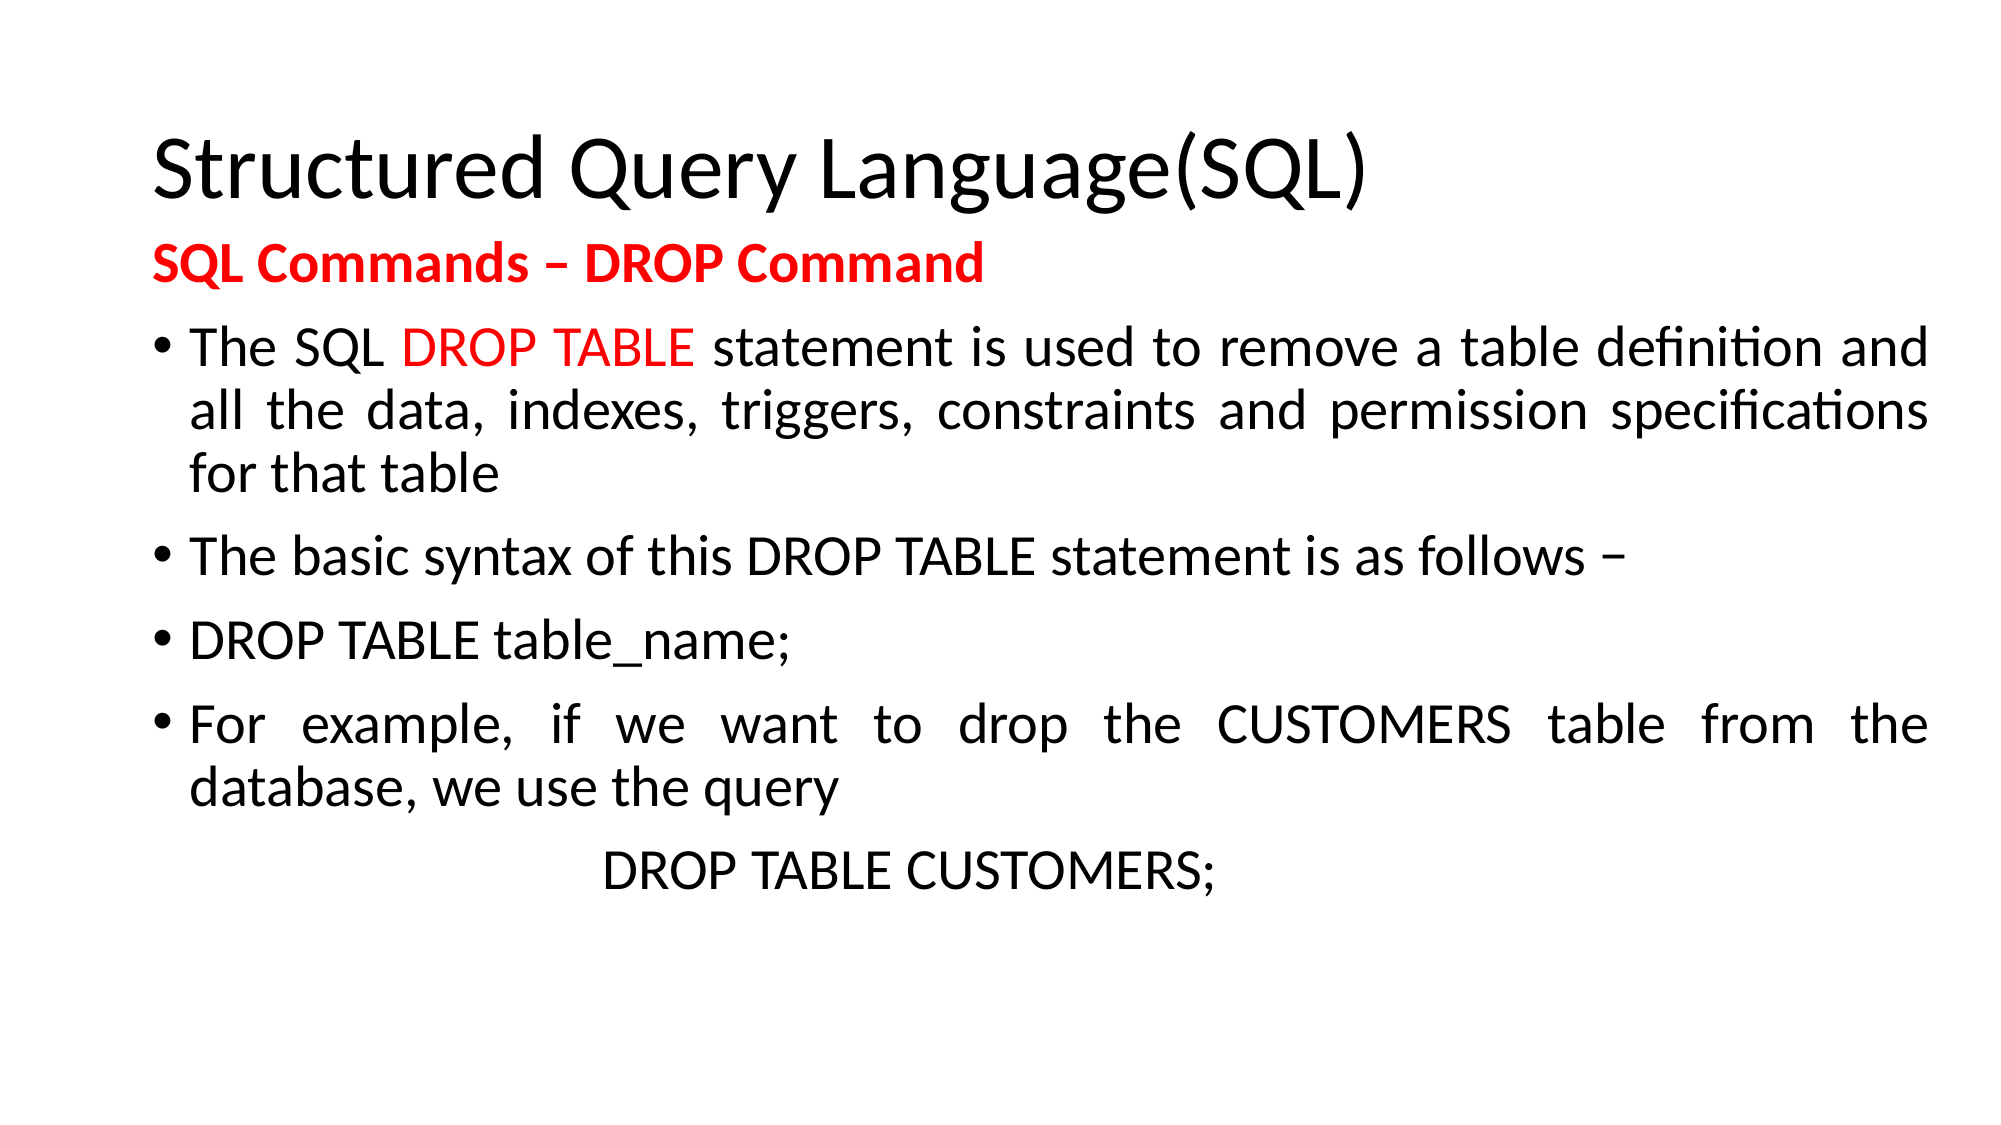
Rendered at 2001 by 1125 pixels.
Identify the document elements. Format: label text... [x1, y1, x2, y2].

title Structured Query Language(SQL) [137, 59, 1863, 224]
list SQL Commands – DROP Command The SQL DROP TABLE statement is used to remove a table definition and all the data, indexes, triggers, constraints and permission specifications for that table The basic syntax of this DROP TABLE statement is as follows − DROP TABLE table_name; For example, if we want to drop the CUSTOMERS table from the database, we use the query DROP TABLE CUSTOMERS; [137, 224, 1946, 1093]
